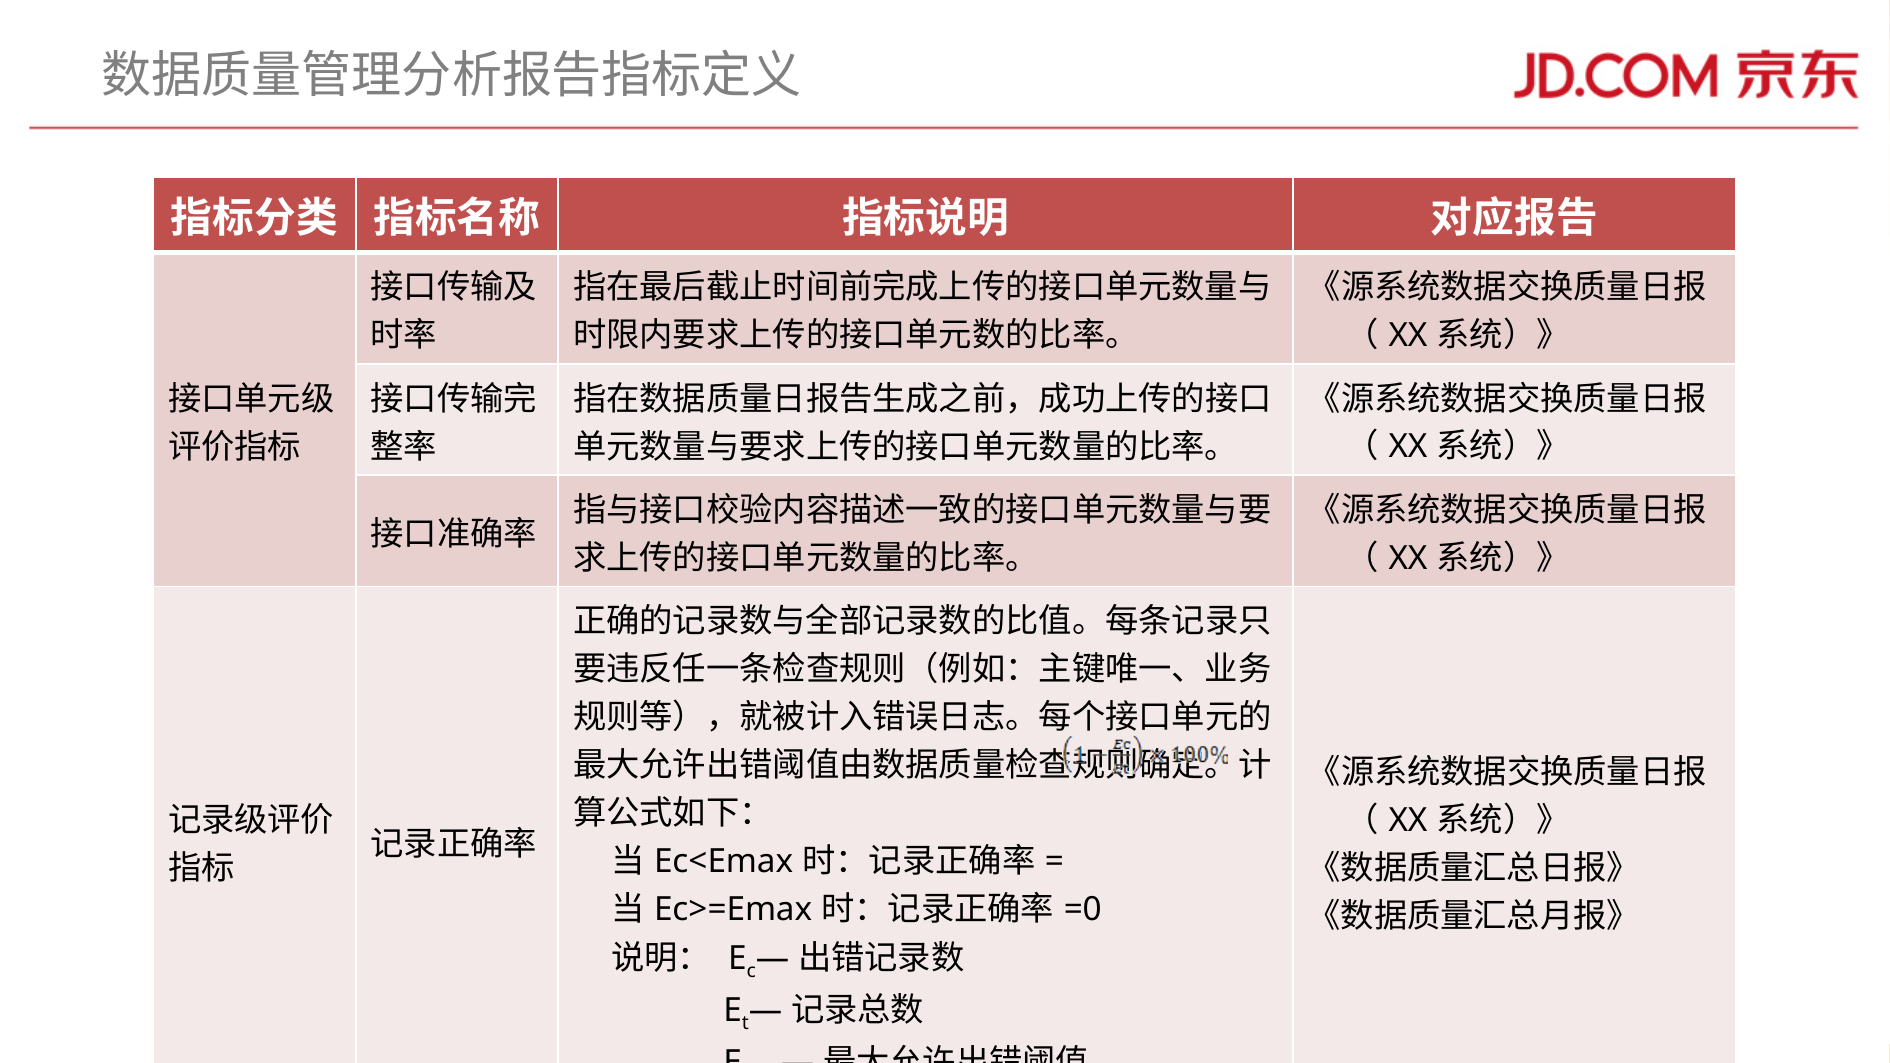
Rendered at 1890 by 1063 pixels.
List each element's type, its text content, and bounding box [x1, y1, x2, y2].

table_cell 指在数据质量日报告生成之前，成功上传的接口单元数量与要求上传的接口单元数量的比率。 [559, 365, 1292, 474]
table_cell 接口单元级评价指标 [154, 255, 355, 586]
title 数据质量管理分析报告指标定义 [87, 35, 1465, 107]
table_cell 指在最后截止时间前完成上传的接口单元数量与时限内要求上传的接口单元数的比率。 [559, 255, 1292, 363]
table_header 指标名称 [357, 178, 557, 250]
table_header 对应报告 [1294, 178, 1735, 250]
table_cell 接口准确率 [357, 476, 557, 586]
table_cell 正确的记录数与全部记录数的比值。每条记录只要违反任一条检查规则（例如：主键唯一、业务规则等），就被计入错误日志。每个接口单元的最大允许出错阈值由数据质量检查规则确定。计算公式如下： 当Ec<Emax时：记录正确率= 当Ec>=Emax时：记录正确率=0 说明： Ec—出错记录数 Et—记录总数 Emax—最大允许出错阈值 [559, 587, 1292, 1063]
table_cell 《源系统数据交换质量日报（XX系统）》 [1294, 365, 1735, 474]
table_cell 接口传输完整率 [357, 365, 557, 474]
table_cell 记录级评价指标 [154, 587, 355, 1063]
table_cell 指与接口校验内容描述一致的接口单元数量与要求上传的接口单元数量的比率。 [559, 476, 1292, 586]
table_header 指标说明 [559, 178, 1292, 250]
table_cell 记录正确率 [357, 587, 557, 1063]
picture [1062, 719, 1229, 789]
table_cell 《源系统数据交换质量日报（XX系统）》 《数据质量汇总日报》 《数据质量汇总月报》 [1294, 587, 1735, 1063]
picture [0, 0, 1890, 1063]
table_cell 《源系统数据交换质量日报（XX系统）》 [1294, 255, 1735, 363]
table_header 指标分类 [154, 178, 355, 250]
table_cell 《源系统数据交换质量日报（XX系统）》 [1294, 476, 1735, 586]
table_cell 接口传输及时率 [357, 255, 557, 363]
